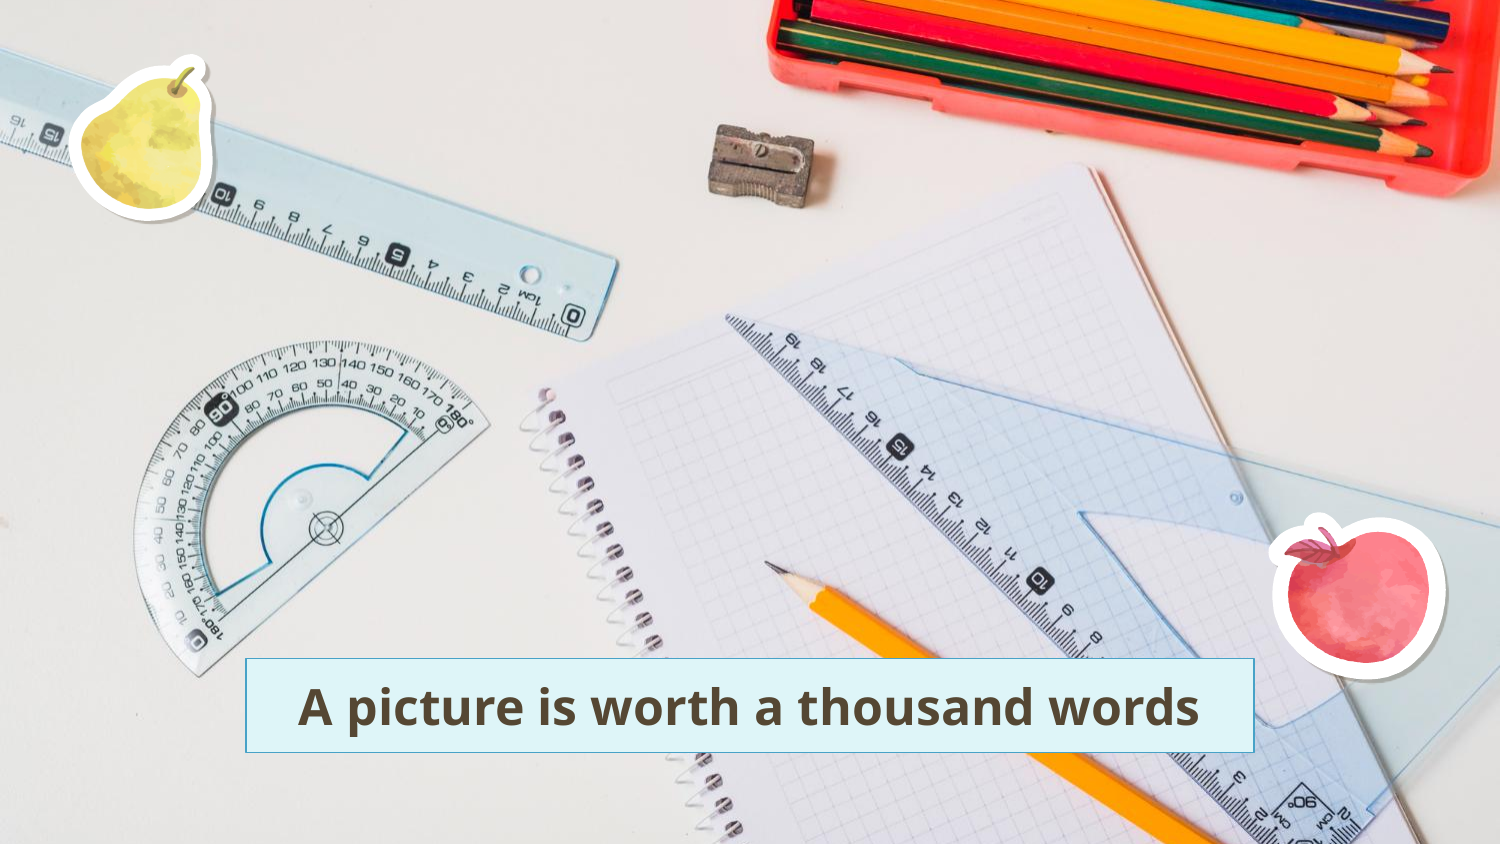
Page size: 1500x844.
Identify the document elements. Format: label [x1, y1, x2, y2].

text_box [84, 51, 216, 213]
text_box [1280, 522, 1434, 670]
picture [0, 0, 1500, 844]
